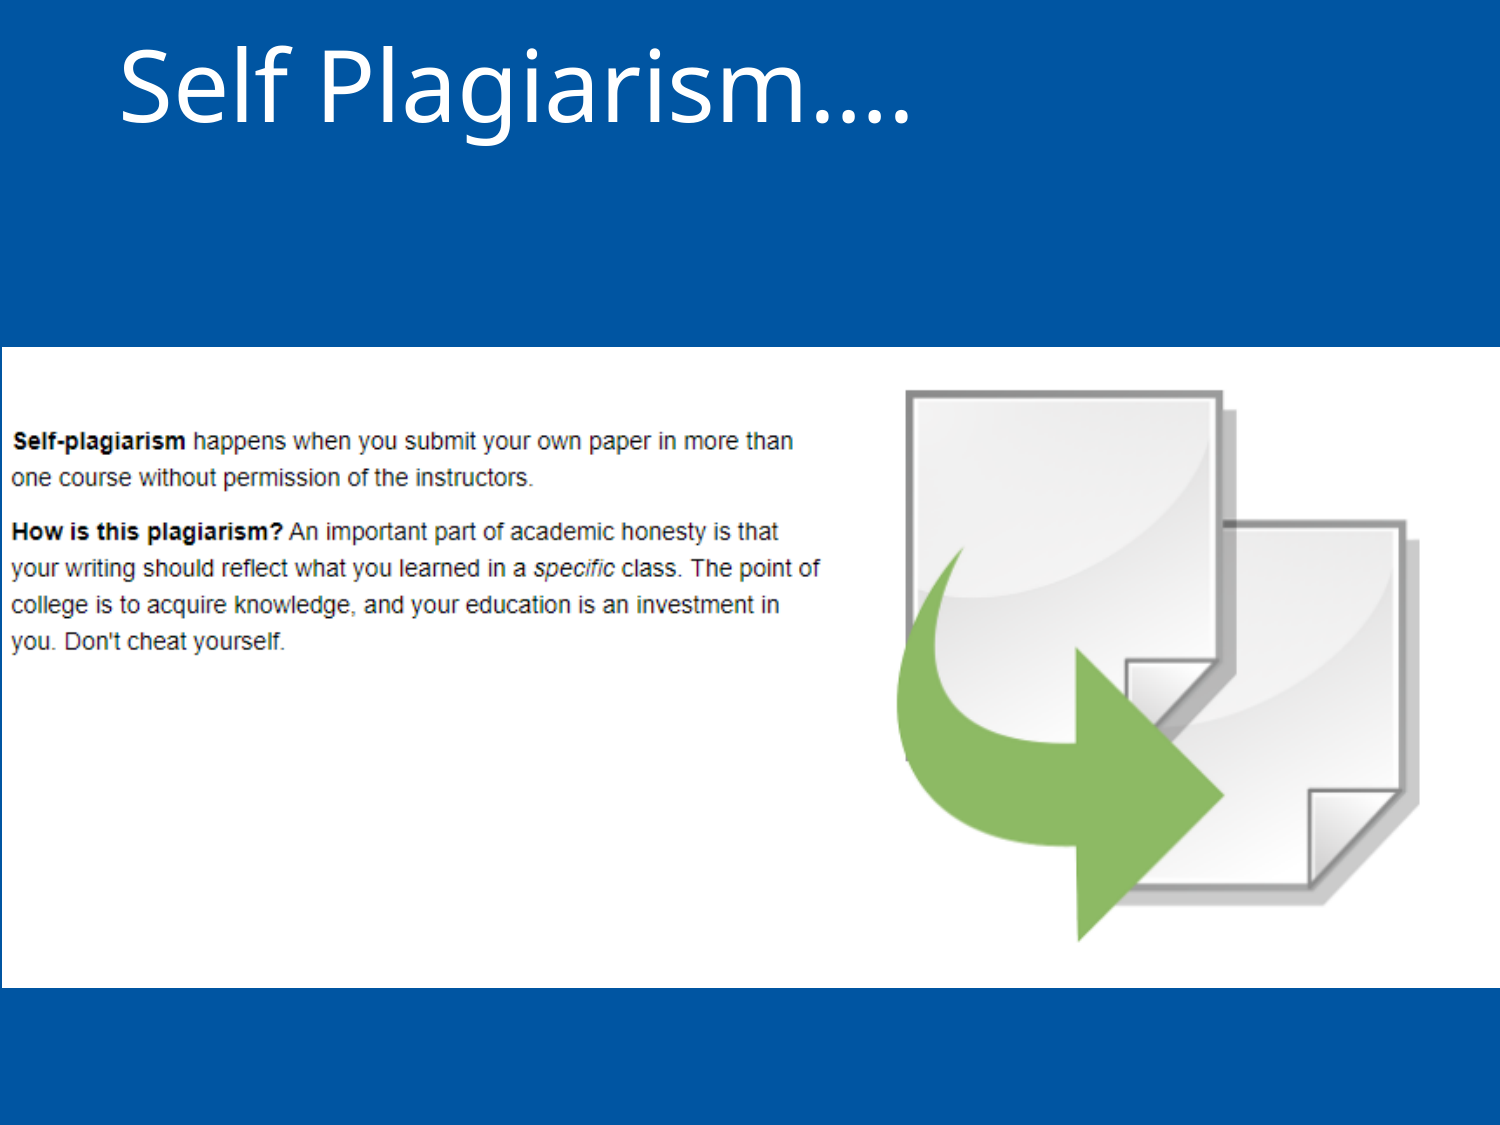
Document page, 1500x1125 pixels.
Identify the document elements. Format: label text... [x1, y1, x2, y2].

picture [2, 346, 1500, 988]
title Self Plagiarism…. [103, 17, 1397, 163]
